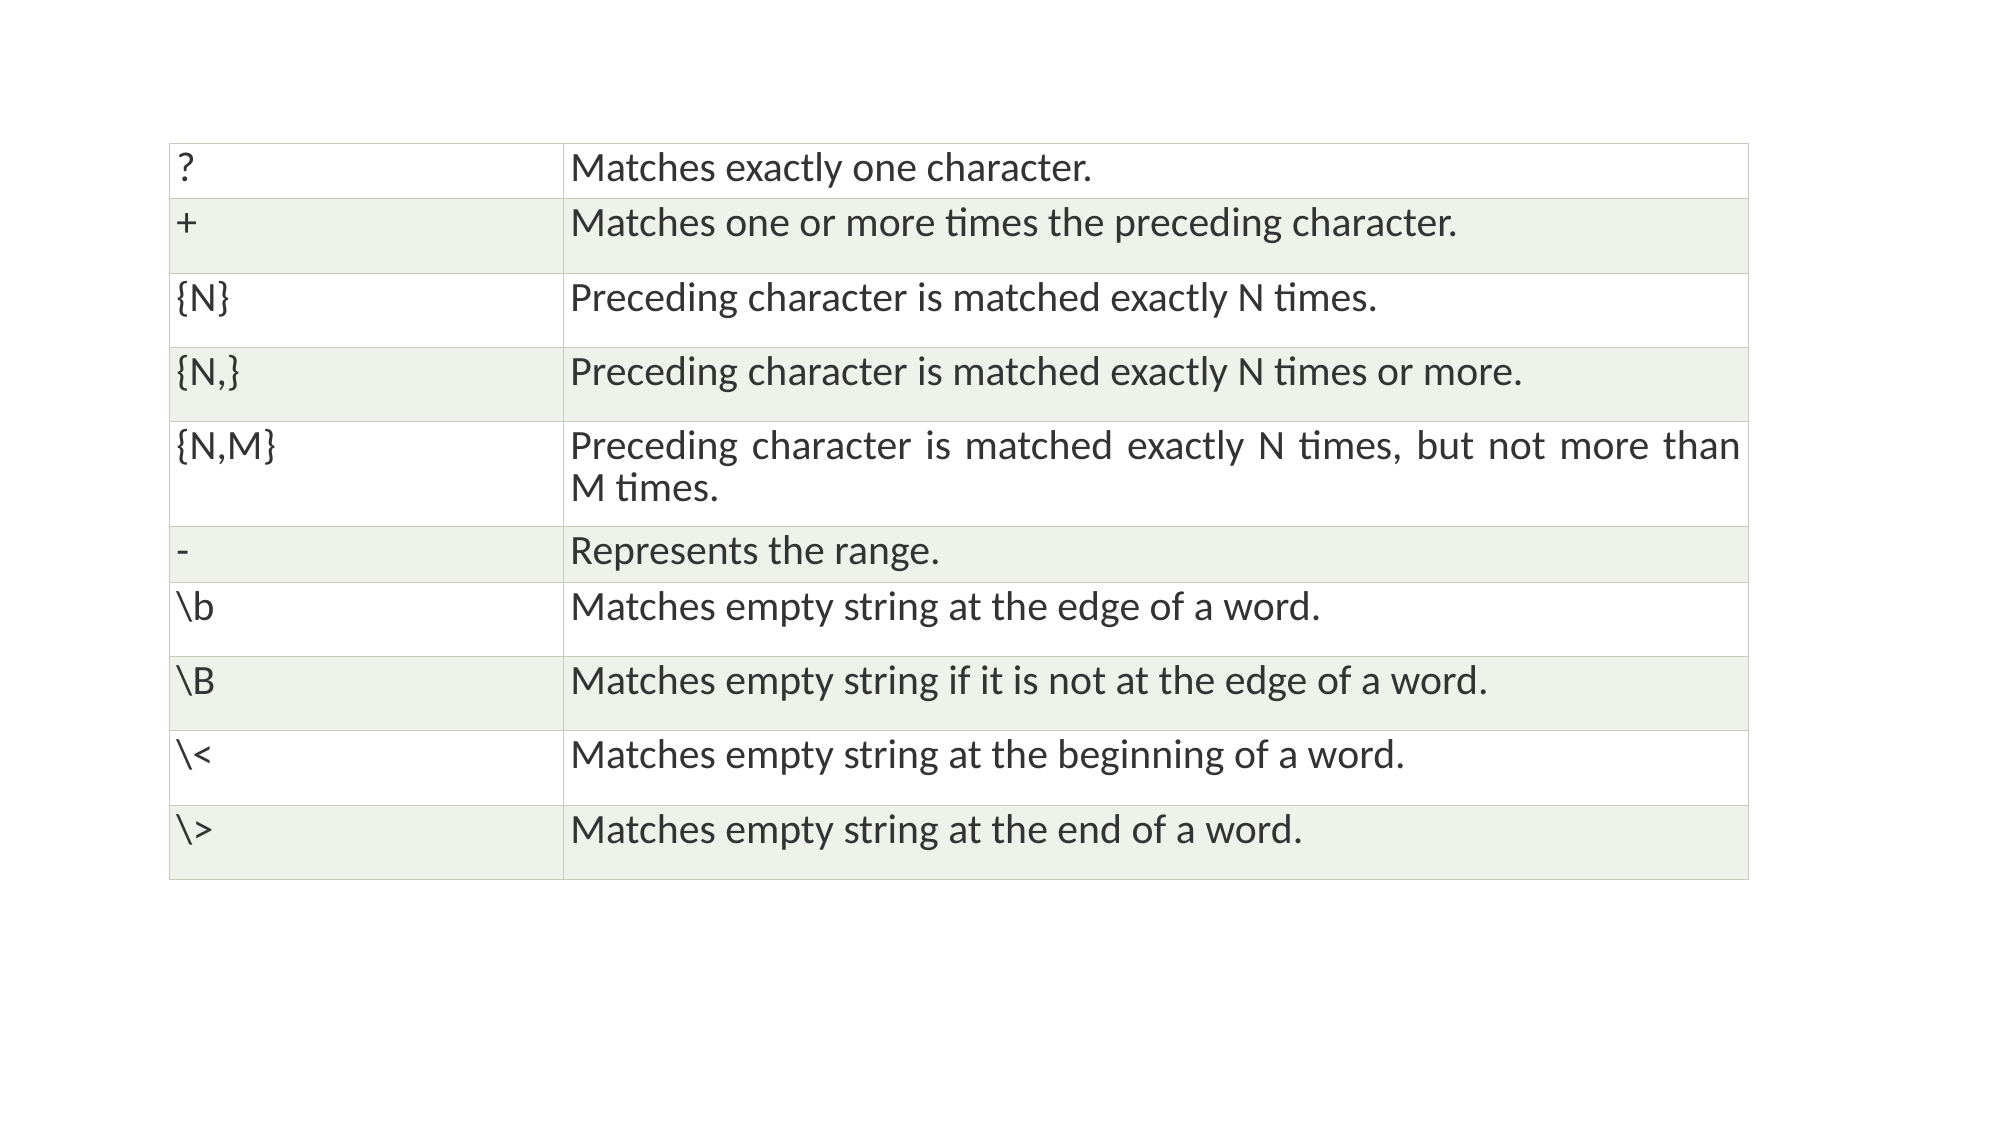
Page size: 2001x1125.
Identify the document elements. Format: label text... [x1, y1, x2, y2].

table_cell Represents the range. [564, 527, 1748, 582]
table_cell {N,M} [170, 422, 563, 526]
table_cell \B [170, 657, 563, 730]
table_cell Preceding character is matched exactly N times, but not more than M times. [564, 422, 1748, 526]
table_cell + [170, 199, 563, 273]
table_cell Preceding character is matched exactly N times. [564, 274, 1748, 347]
table_cell - [170, 527, 563, 582]
table_header ? [170, 144, 563, 198]
table_cell Matches empty string at the end of a word. [564, 806, 1748, 879]
table_cell {N} [170, 274, 563, 347]
table_cell \b [170, 583, 563, 656]
table_cell Preceding character is matched exactly N times or more. [564, 348, 1748, 421]
table_cell Matches empty string if it is not at the edge of a word. [564, 657, 1748, 730]
table_cell {N,} [170, 348, 563, 421]
table_cell Matches empty string at the beginning of a word. [564, 731, 1748, 805]
table_cell \> [170, 806, 563, 879]
table_header Matches exactly one character. [564, 144, 1748, 198]
table_cell Matches one or more times the preceding character. [564, 199, 1748, 273]
table_cell Matches empty string at the edge of a word. [564, 583, 1748, 656]
table_cell \< [170, 731, 563, 805]
